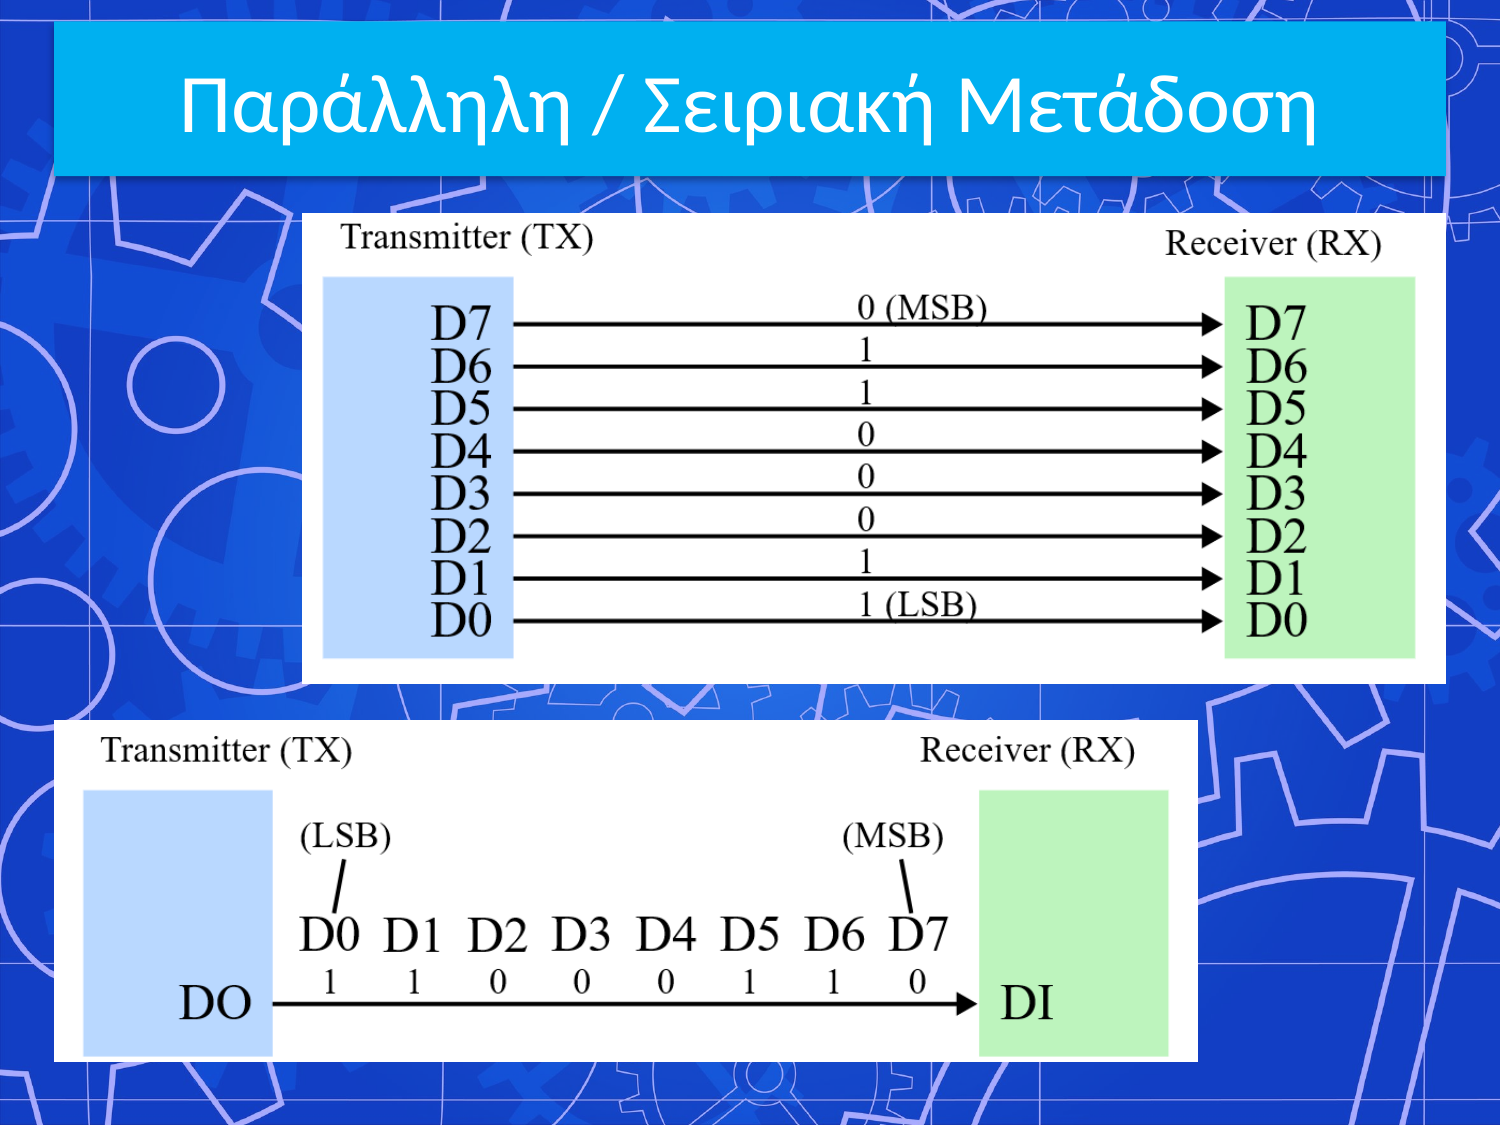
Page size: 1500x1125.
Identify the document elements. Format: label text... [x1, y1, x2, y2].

text_box Παράλληλη / Σειριακή Μετάδοση [53, 20, 1447, 177]
picture [0, 0, 1500, 1125]
